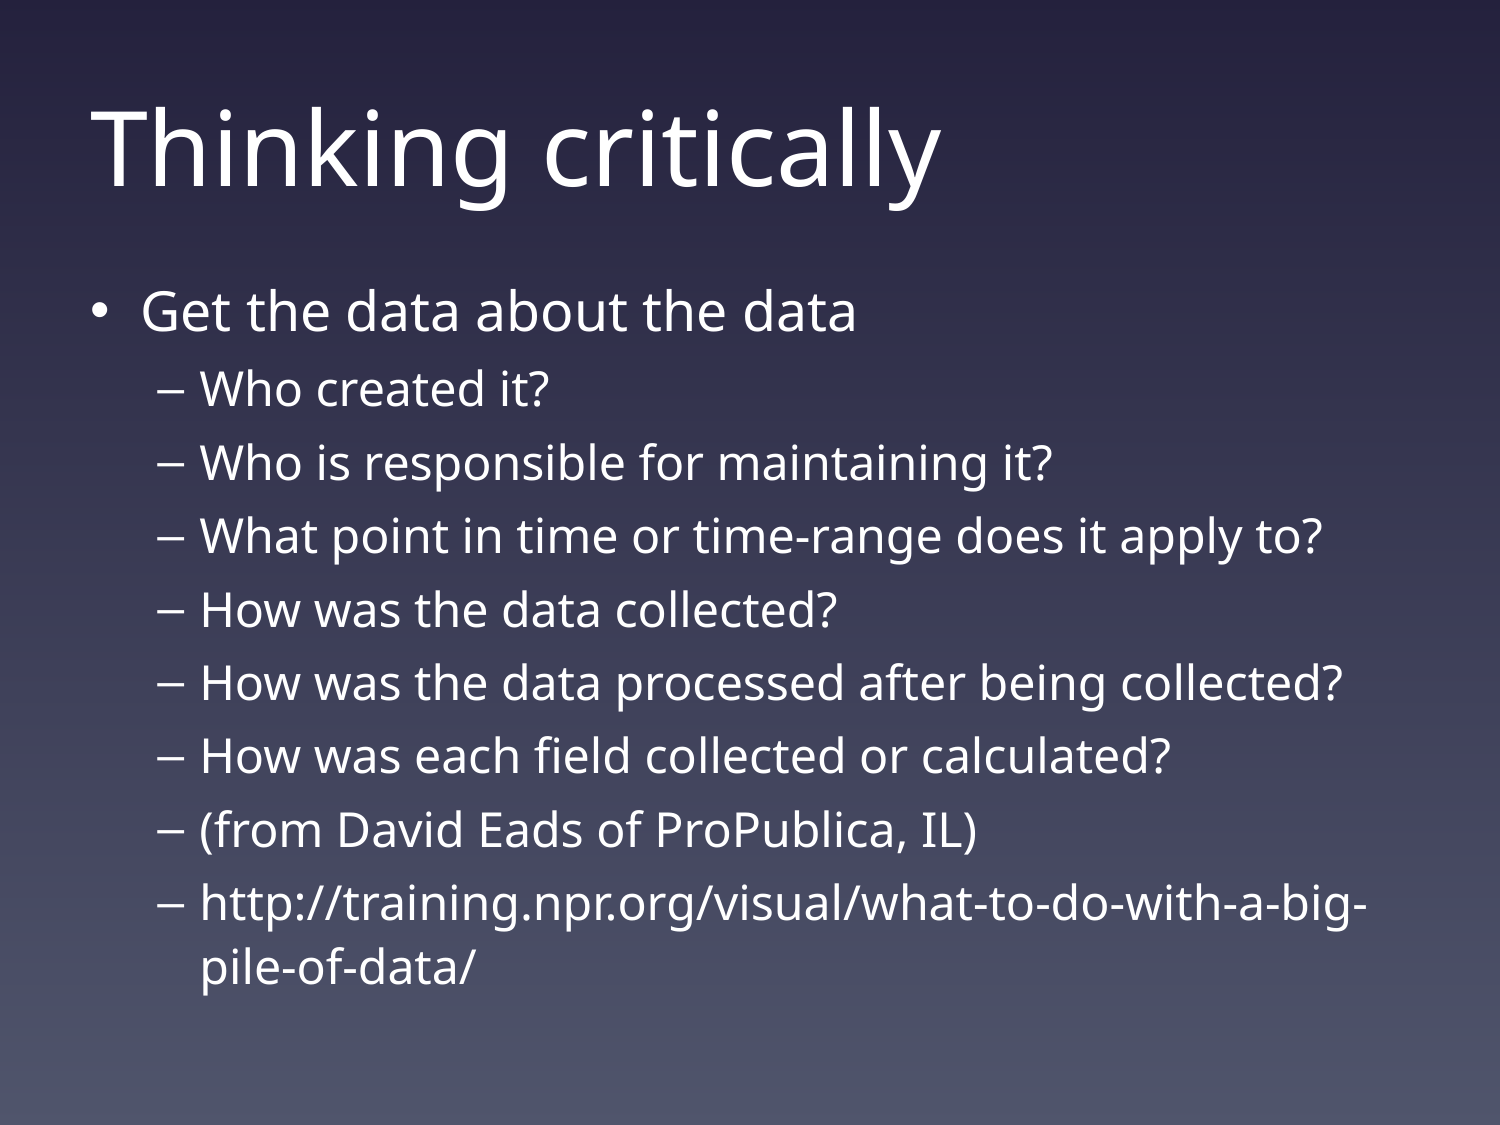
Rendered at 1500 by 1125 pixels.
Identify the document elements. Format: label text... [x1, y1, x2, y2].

list Get the data about the data Who created it? Who is responsible for maintaining it? What point in time or time-range does it apply to? How was the data collected? How was the data processed after being collected? How was each field collected or calculated? (from David Eads of ProPublica, IL) http://training.npr.org/visual/what-to-do-with-a-big-pile-of-data/ [75, 262, 1425, 1005]
title Thinking critically [75, 75, 1425, 262]
